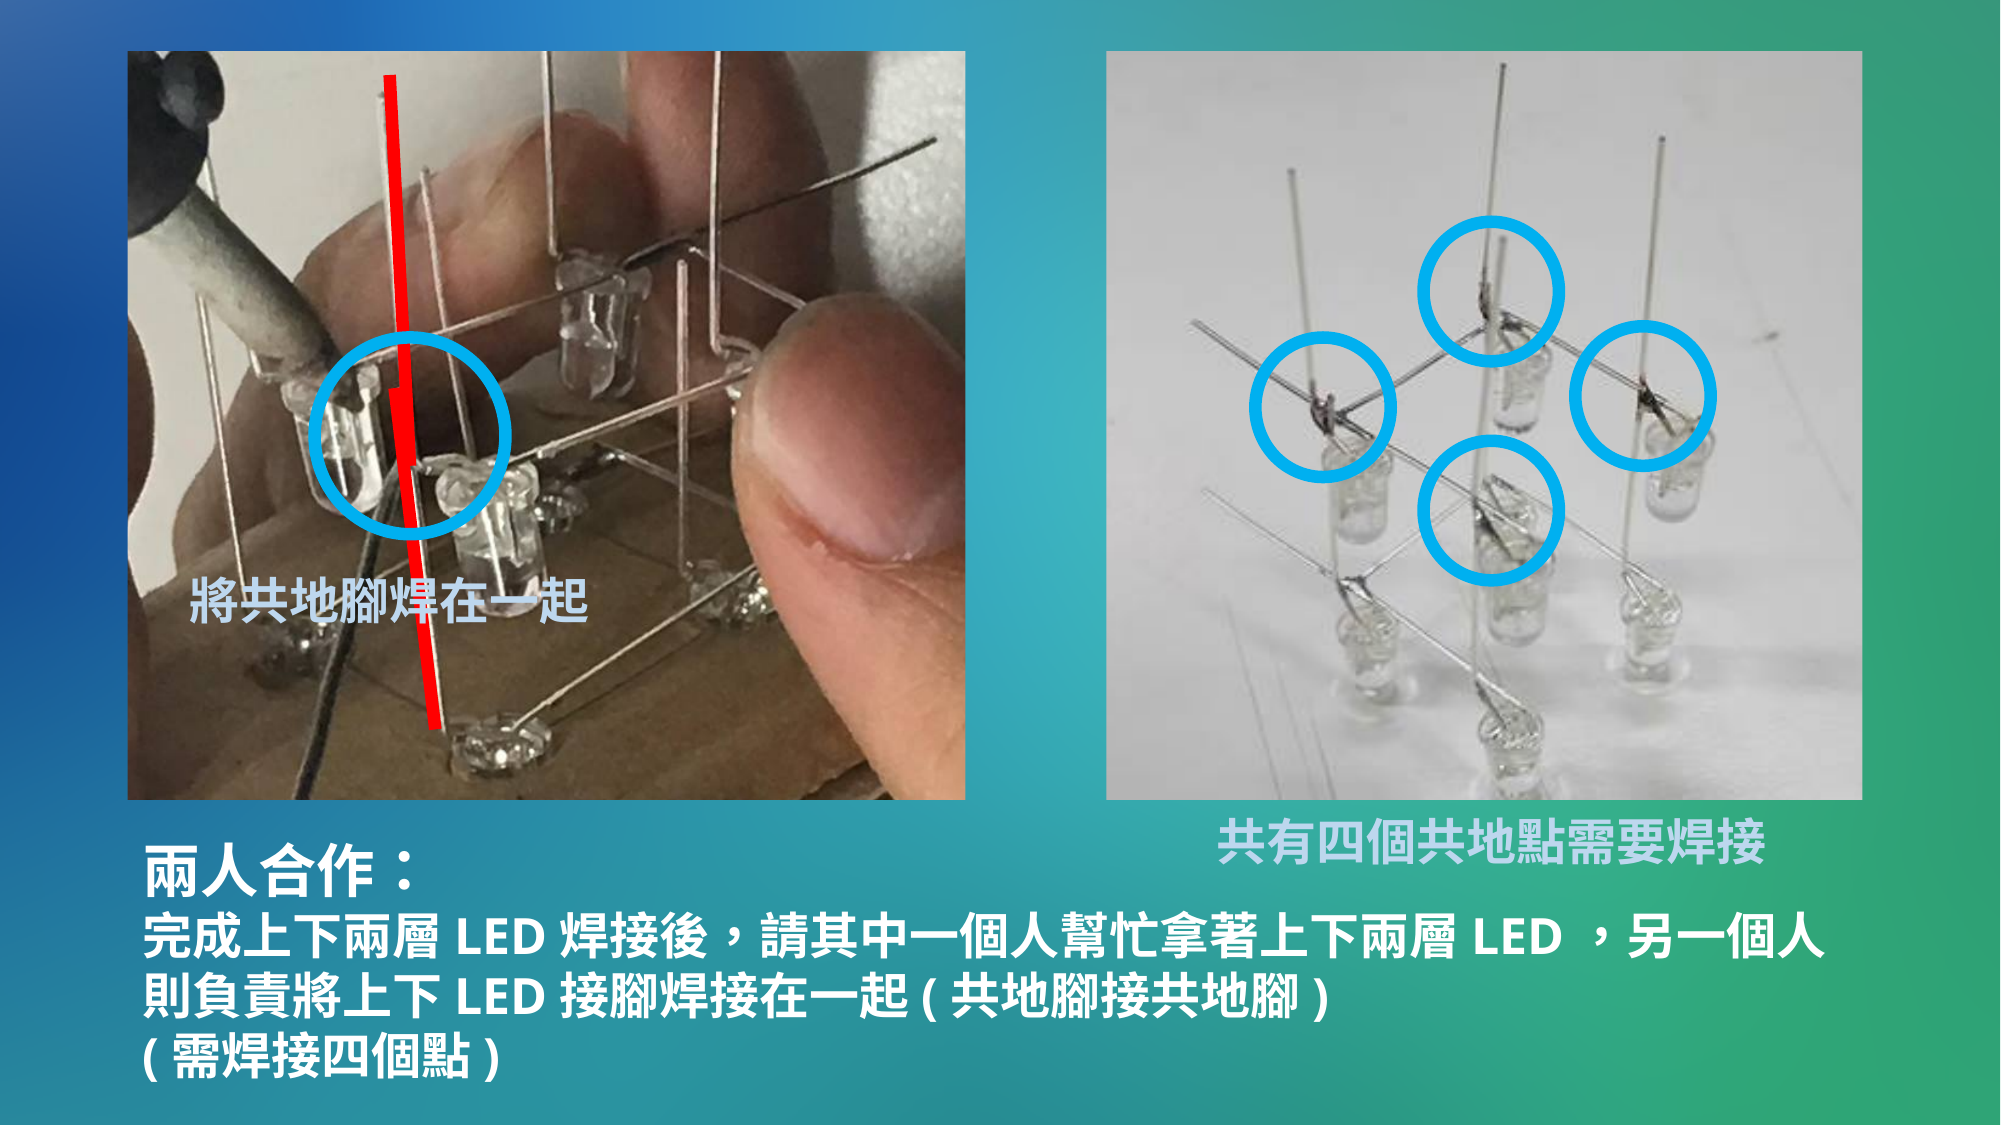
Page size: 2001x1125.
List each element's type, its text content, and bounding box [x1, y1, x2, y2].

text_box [389, 75, 410, 466]
text_box 共有四個共地點需要焊接 [1201, 803, 1782, 827]
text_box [394, 388, 436, 730]
picture [0, 0, 2001, 1125]
text_box 兩人合作： 完成上下兩層LED焊接後，請其中一個人幫忙拿著上下兩層LED，另一個人則負責將上下LED接腳焊接在一起(共地腳接共地腳) (需焊接四個點) [127, 827, 1863, 1092]
